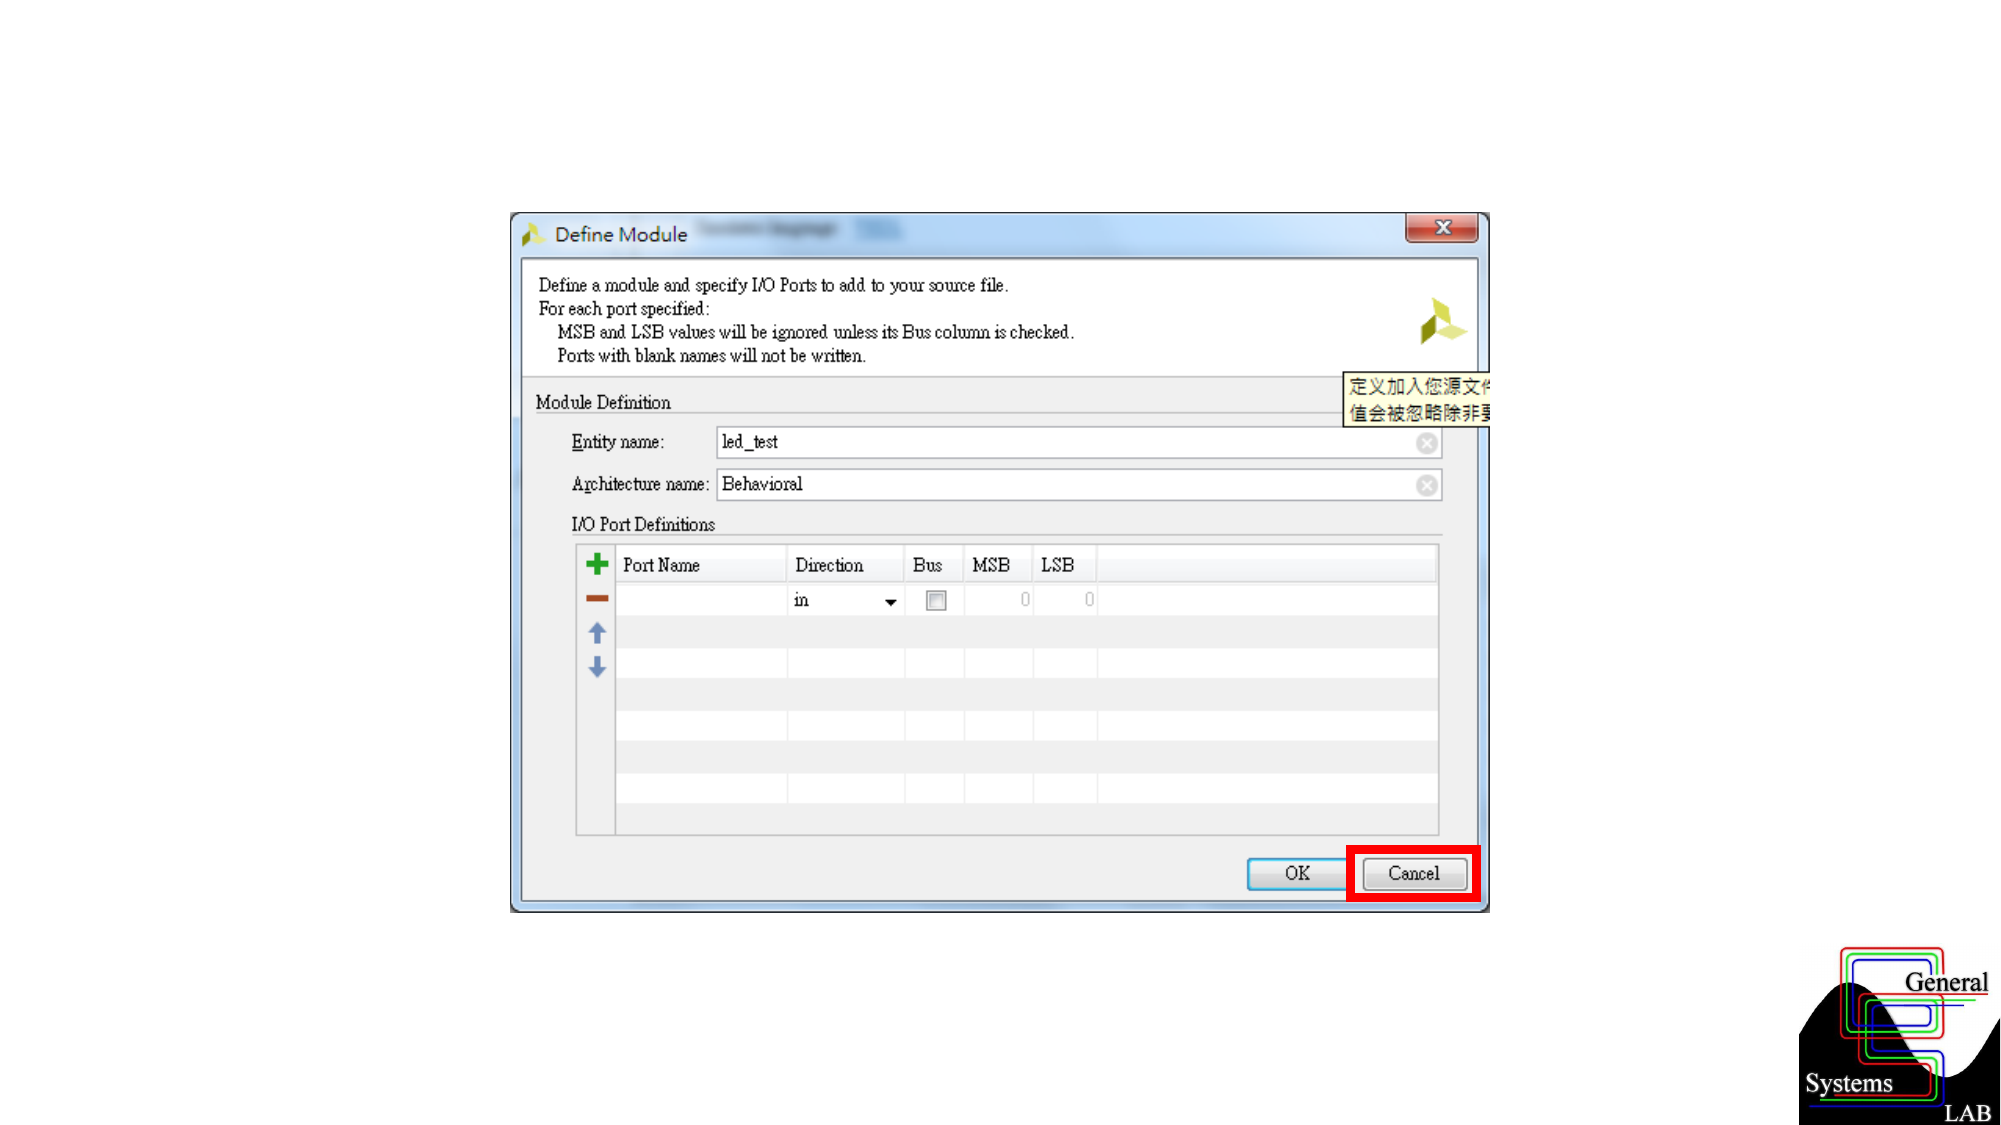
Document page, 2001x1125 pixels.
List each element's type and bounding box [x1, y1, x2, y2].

picture [510, 212, 1490, 913]
picture [1799, 943, 2001, 1125]
